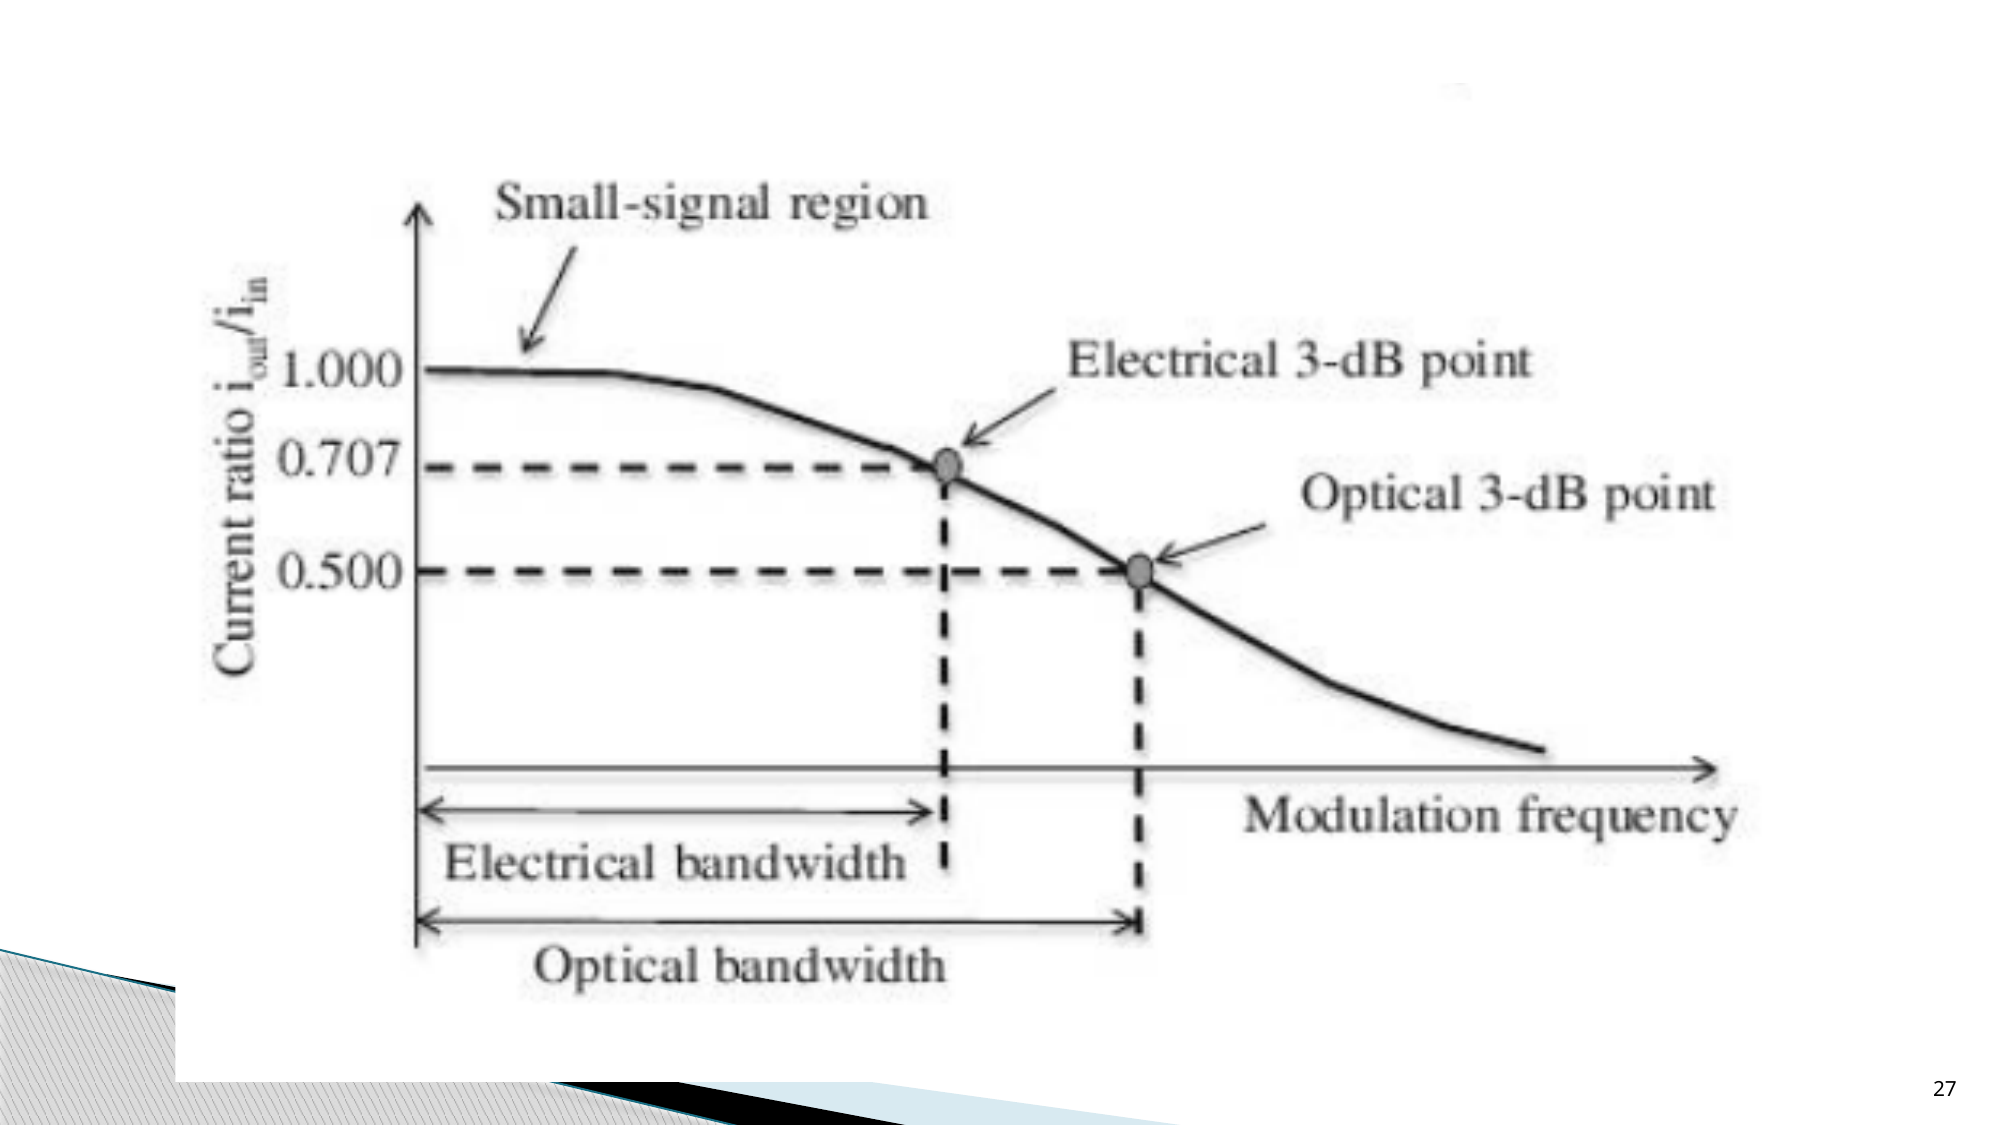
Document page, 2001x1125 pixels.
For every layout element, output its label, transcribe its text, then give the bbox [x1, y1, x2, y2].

slide_number 27 [1891, 1051, 1972, 1112]
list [174, 83, 1875, 1082]
